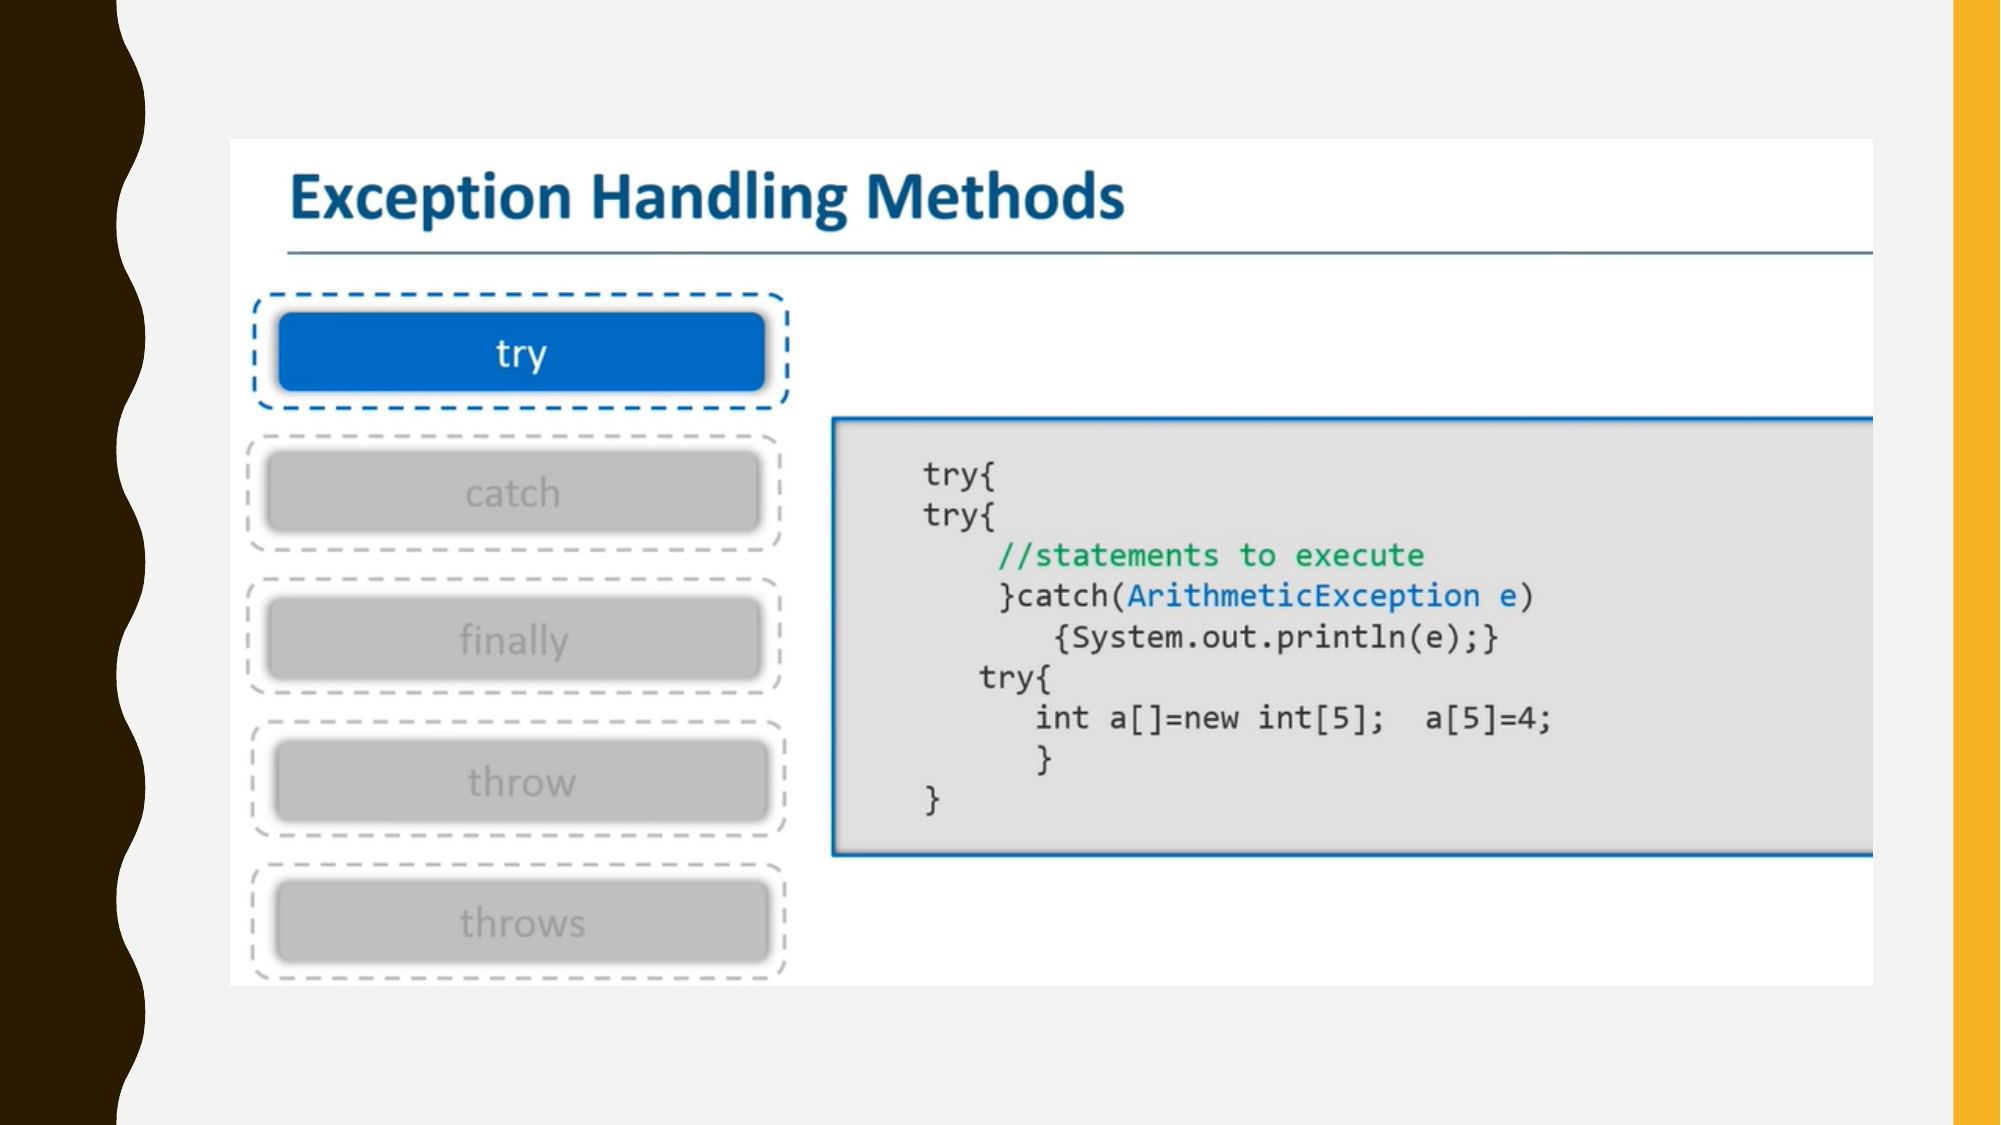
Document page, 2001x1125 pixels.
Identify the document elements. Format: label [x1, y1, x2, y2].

picture [230, 139, 1873, 986]
